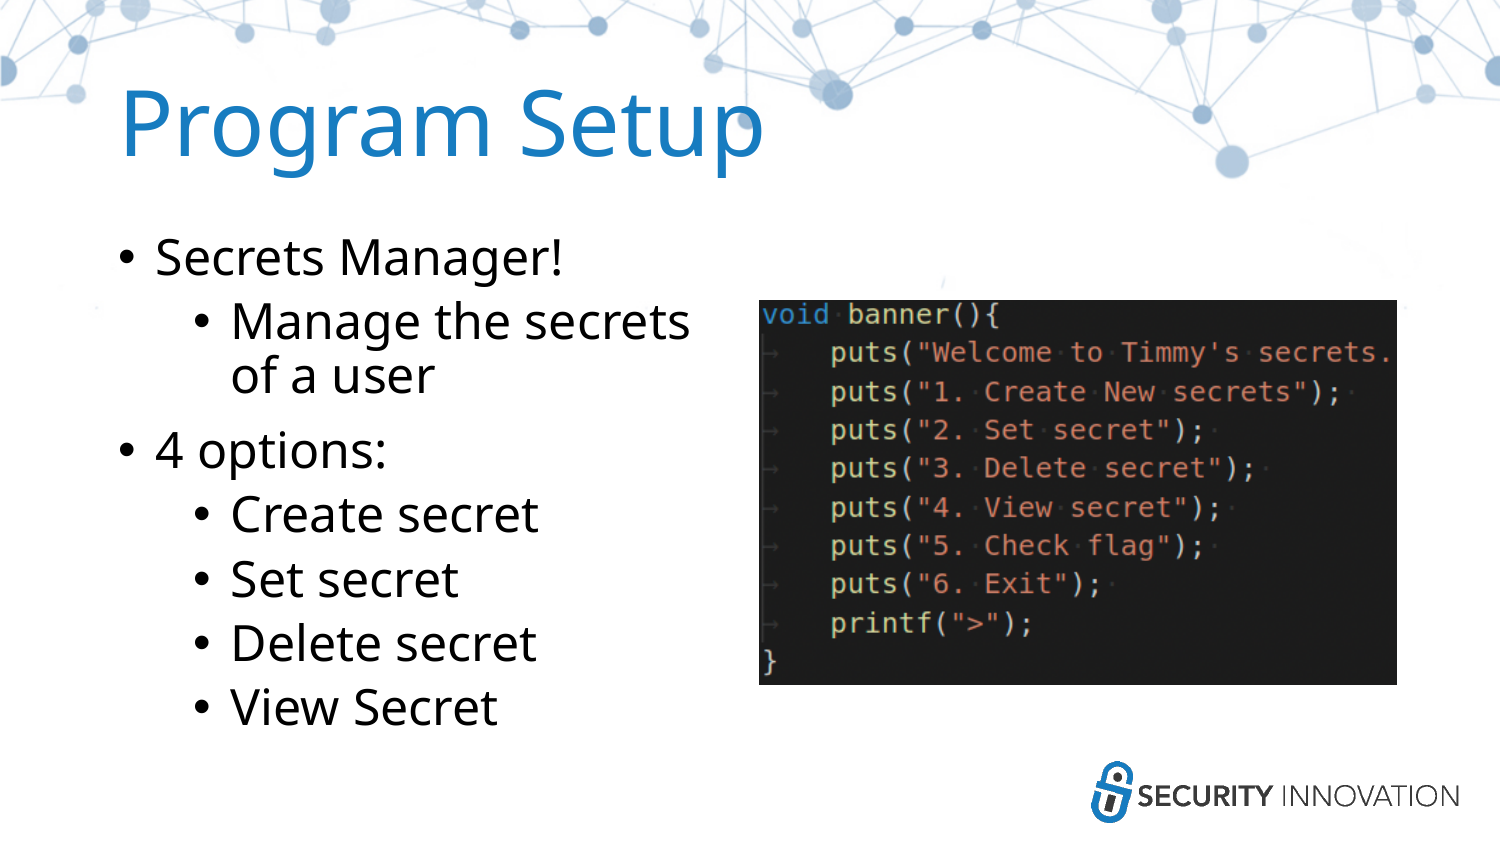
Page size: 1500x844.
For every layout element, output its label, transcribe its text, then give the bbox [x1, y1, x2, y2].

list Secrets Manager! Manage the secrets of a user 4 options: Create secret Set secret Delete secret View Secret [103, 224, 741, 760]
picture [1091, 761, 1461, 823]
picture [0, 0, 1500, 685]
title Program Setup [103, 44, 1397, 208]
